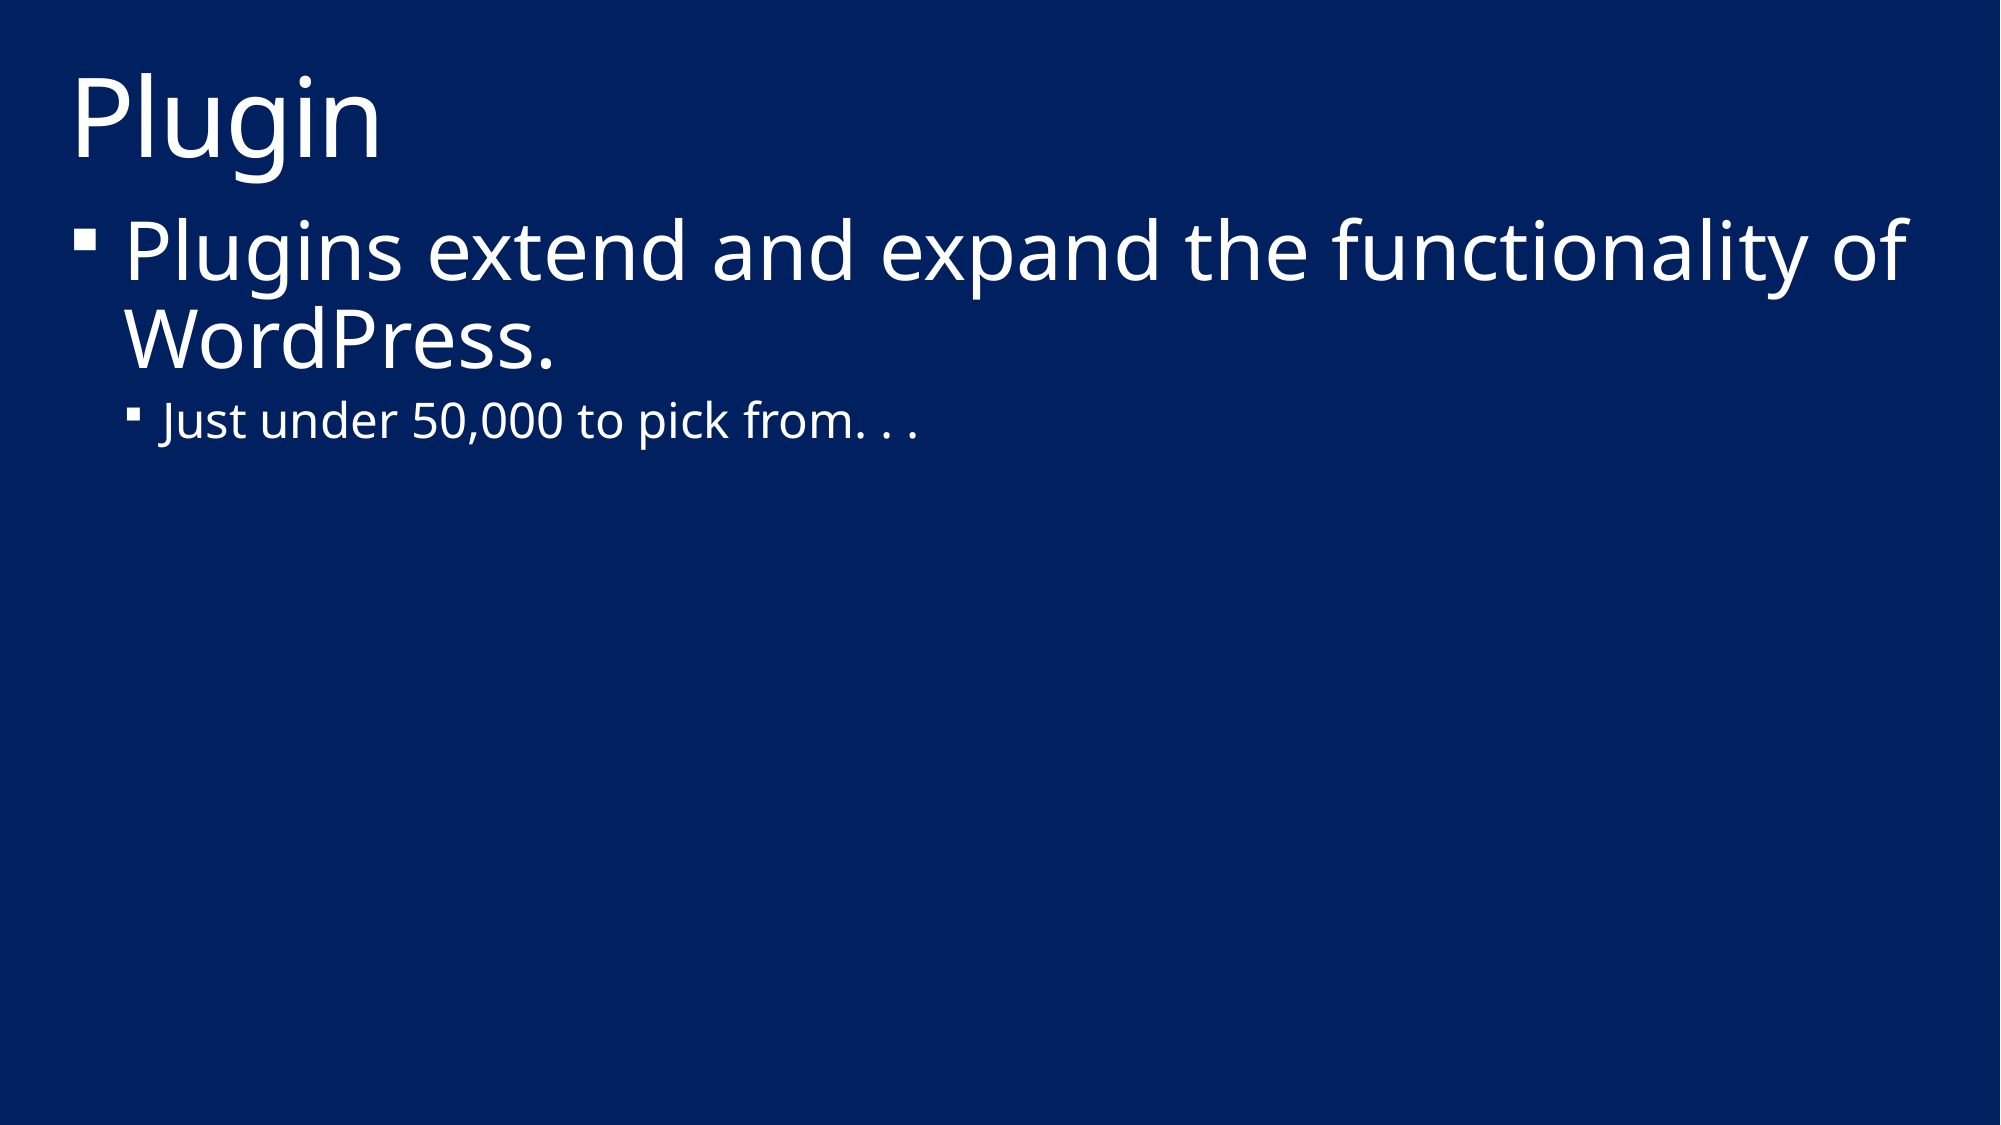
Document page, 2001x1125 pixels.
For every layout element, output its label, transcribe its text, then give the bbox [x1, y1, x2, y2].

list Plugins extend and expand the functionality of WordPress. Just under 50,000 to pick from. . . [44, 196, 1956, 469]
title Plugin [44, 47, 1957, 196]
